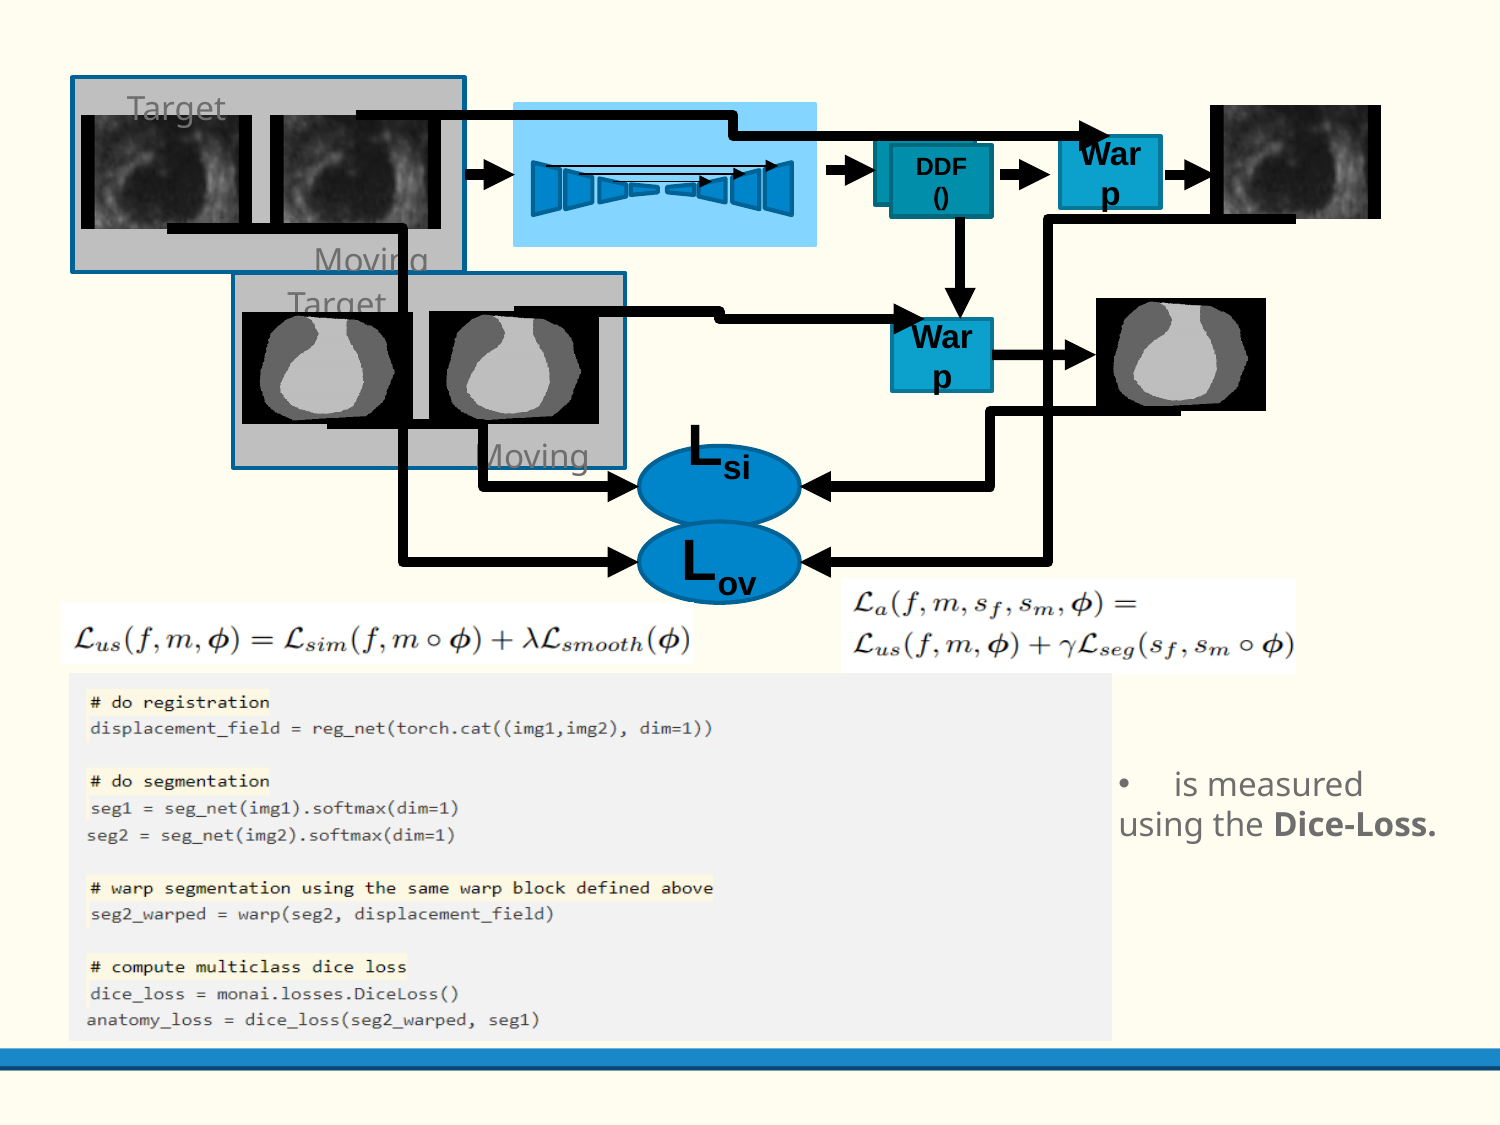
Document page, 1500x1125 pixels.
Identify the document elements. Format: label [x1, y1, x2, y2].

text_box [61, 76, 1382, 674]
picture [0, 0, 1500, 1125]
